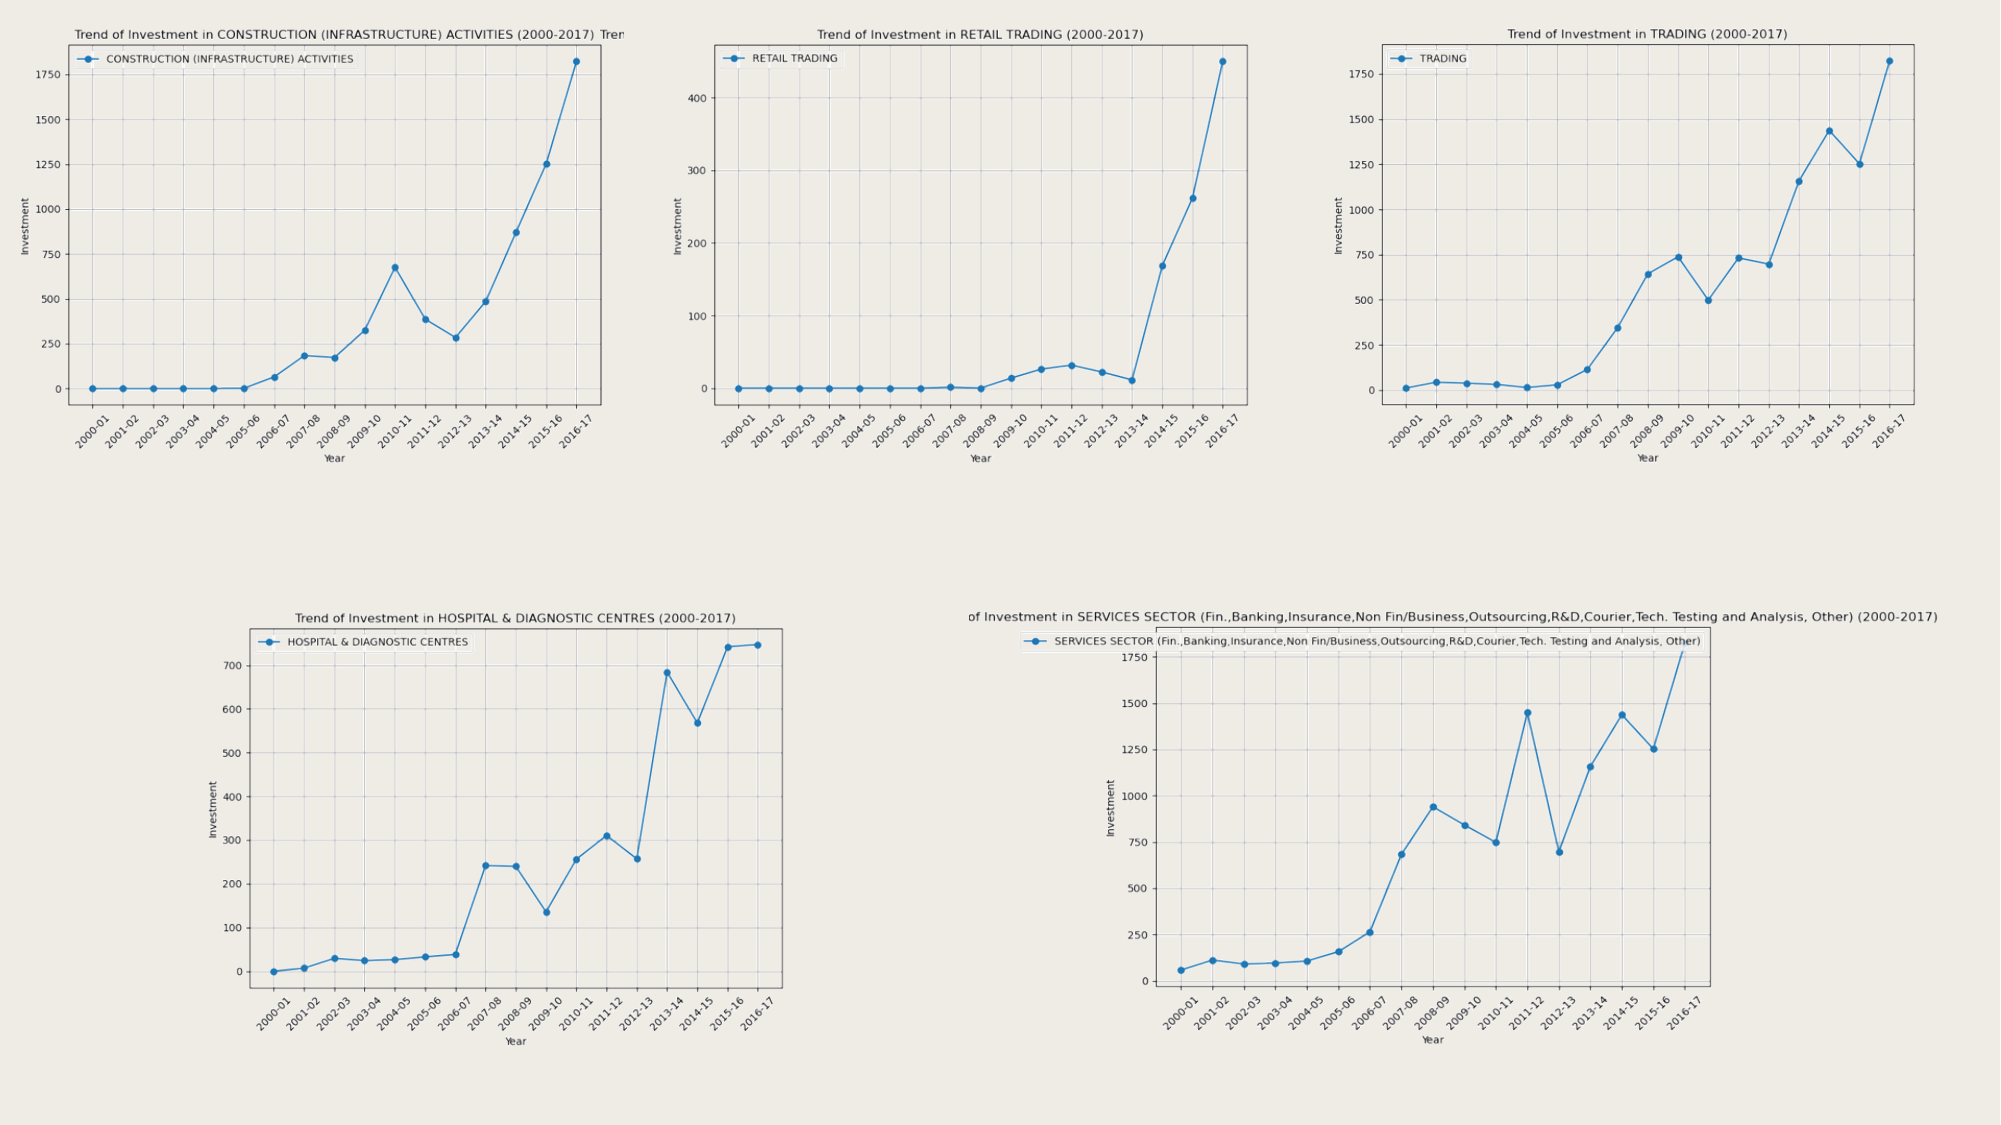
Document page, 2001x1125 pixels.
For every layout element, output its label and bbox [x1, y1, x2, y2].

picture [195, 606, 820, 1051]
picture [969, 606, 1941, 1051]
picture [17, 18, 624, 470]
picture [665, 20, 2000, 470]
